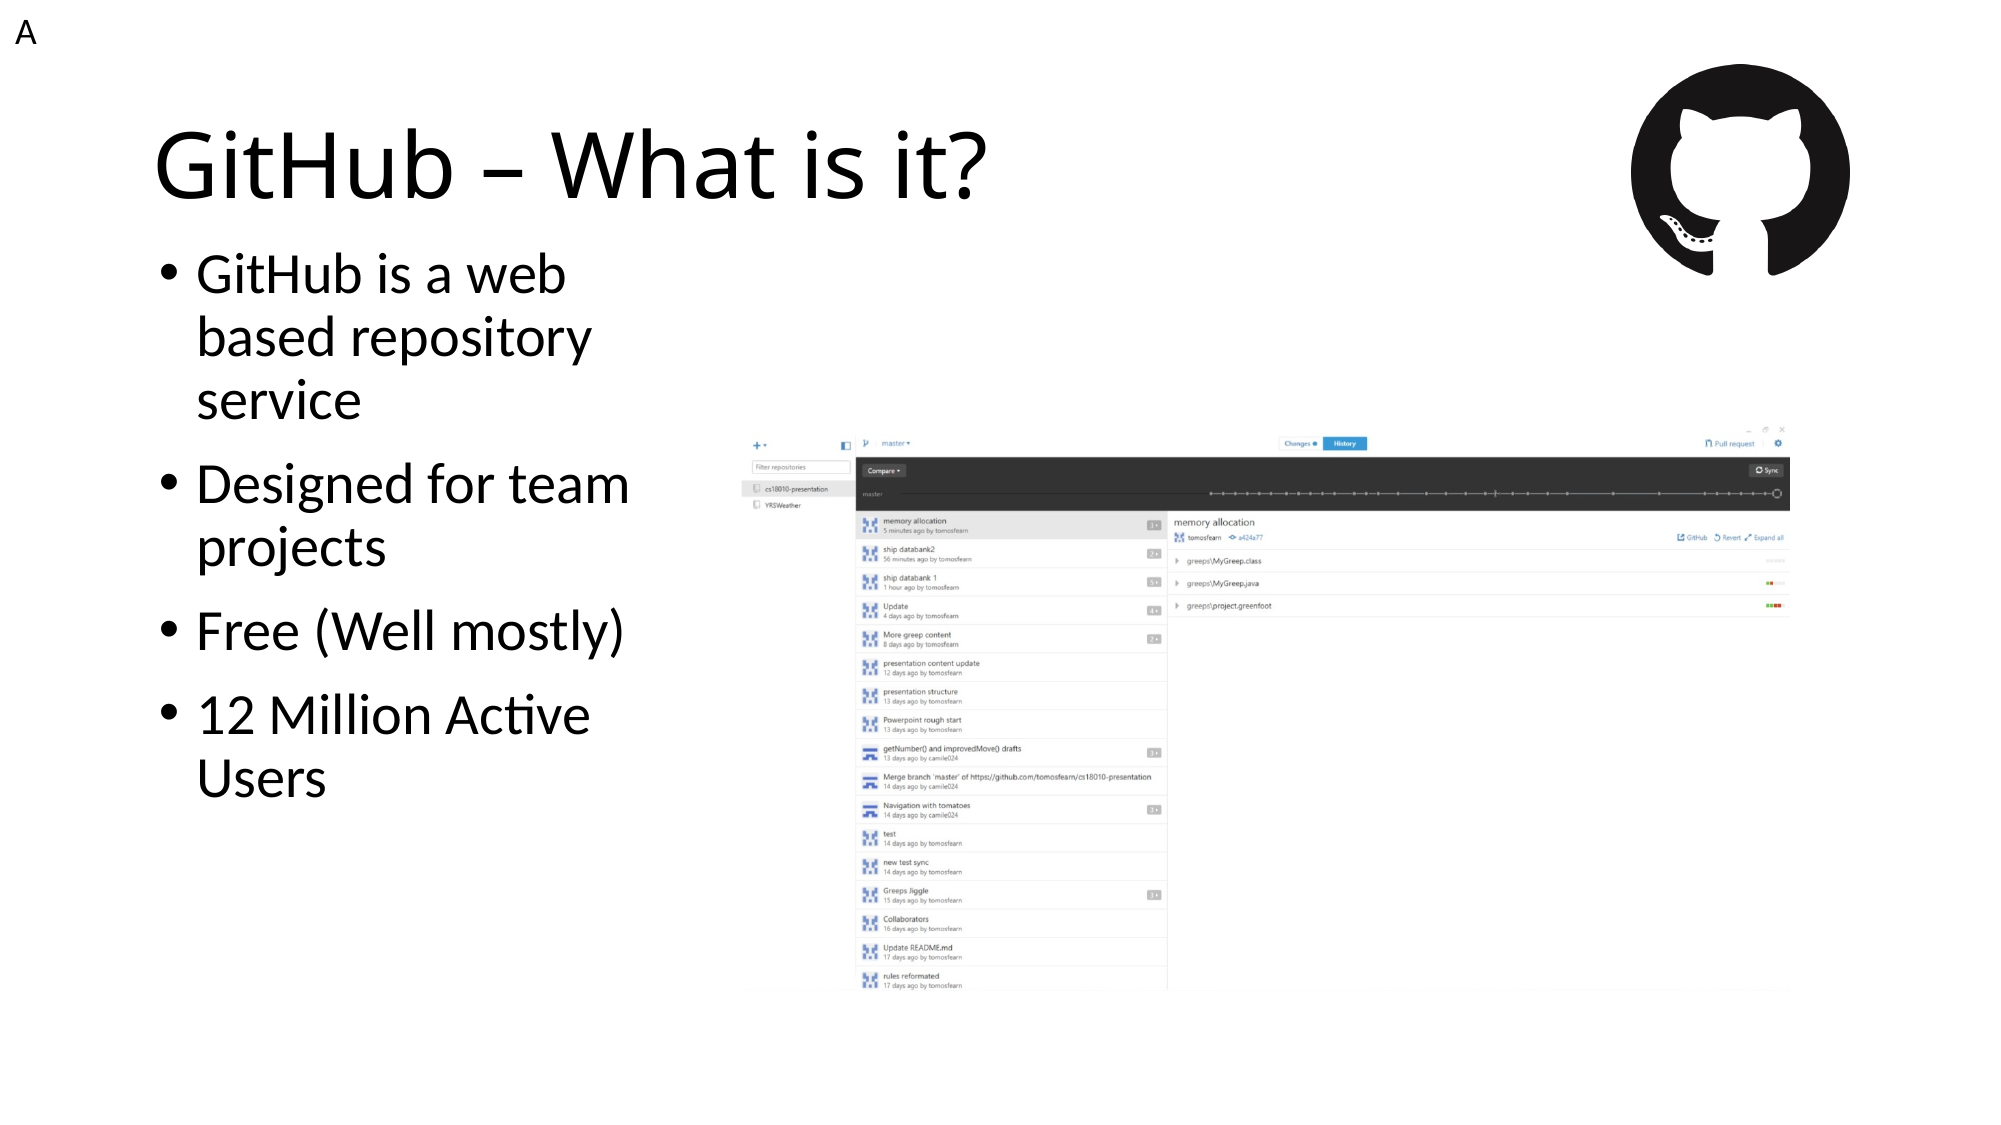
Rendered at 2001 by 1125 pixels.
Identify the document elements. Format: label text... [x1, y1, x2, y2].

list GitHub is a web based repository service Designed for team projects Free (Well mostly) 12 Million Active Users [143, 236, 655, 950]
text_box A [0, 0, 52, 60]
picture [1595, 25, 1887, 317]
title GitHub – What is it? [137, 59, 1595, 278]
picture [741, 422, 1790, 991]
